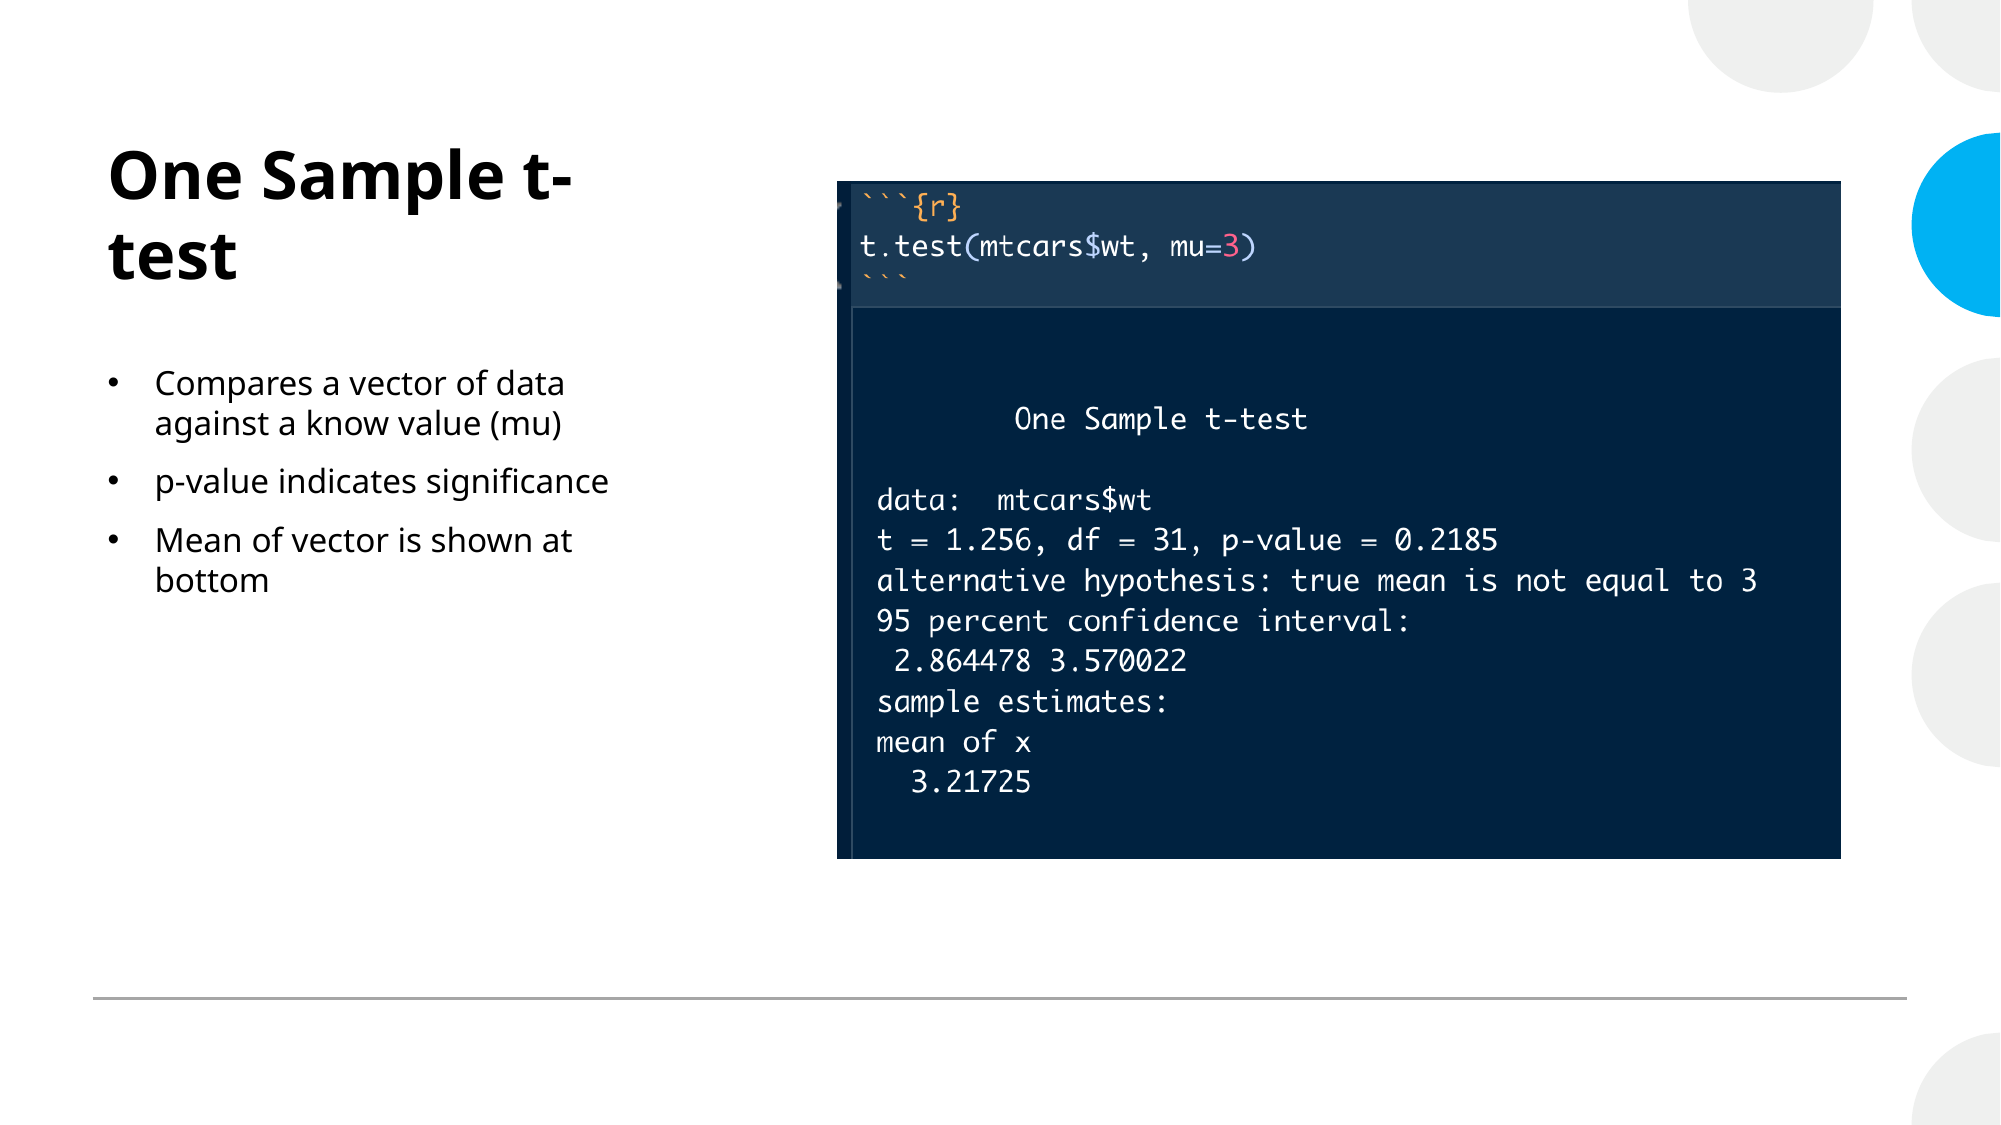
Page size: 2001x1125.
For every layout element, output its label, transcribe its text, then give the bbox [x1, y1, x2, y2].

list Compares a vector of data against a know value (mu) p-value indicates significance Mean of vector is shown at bottom [92, 354, 685, 963]
title One Sample t-test [92, 125, 685, 354]
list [837, 181, 1841, 859]
